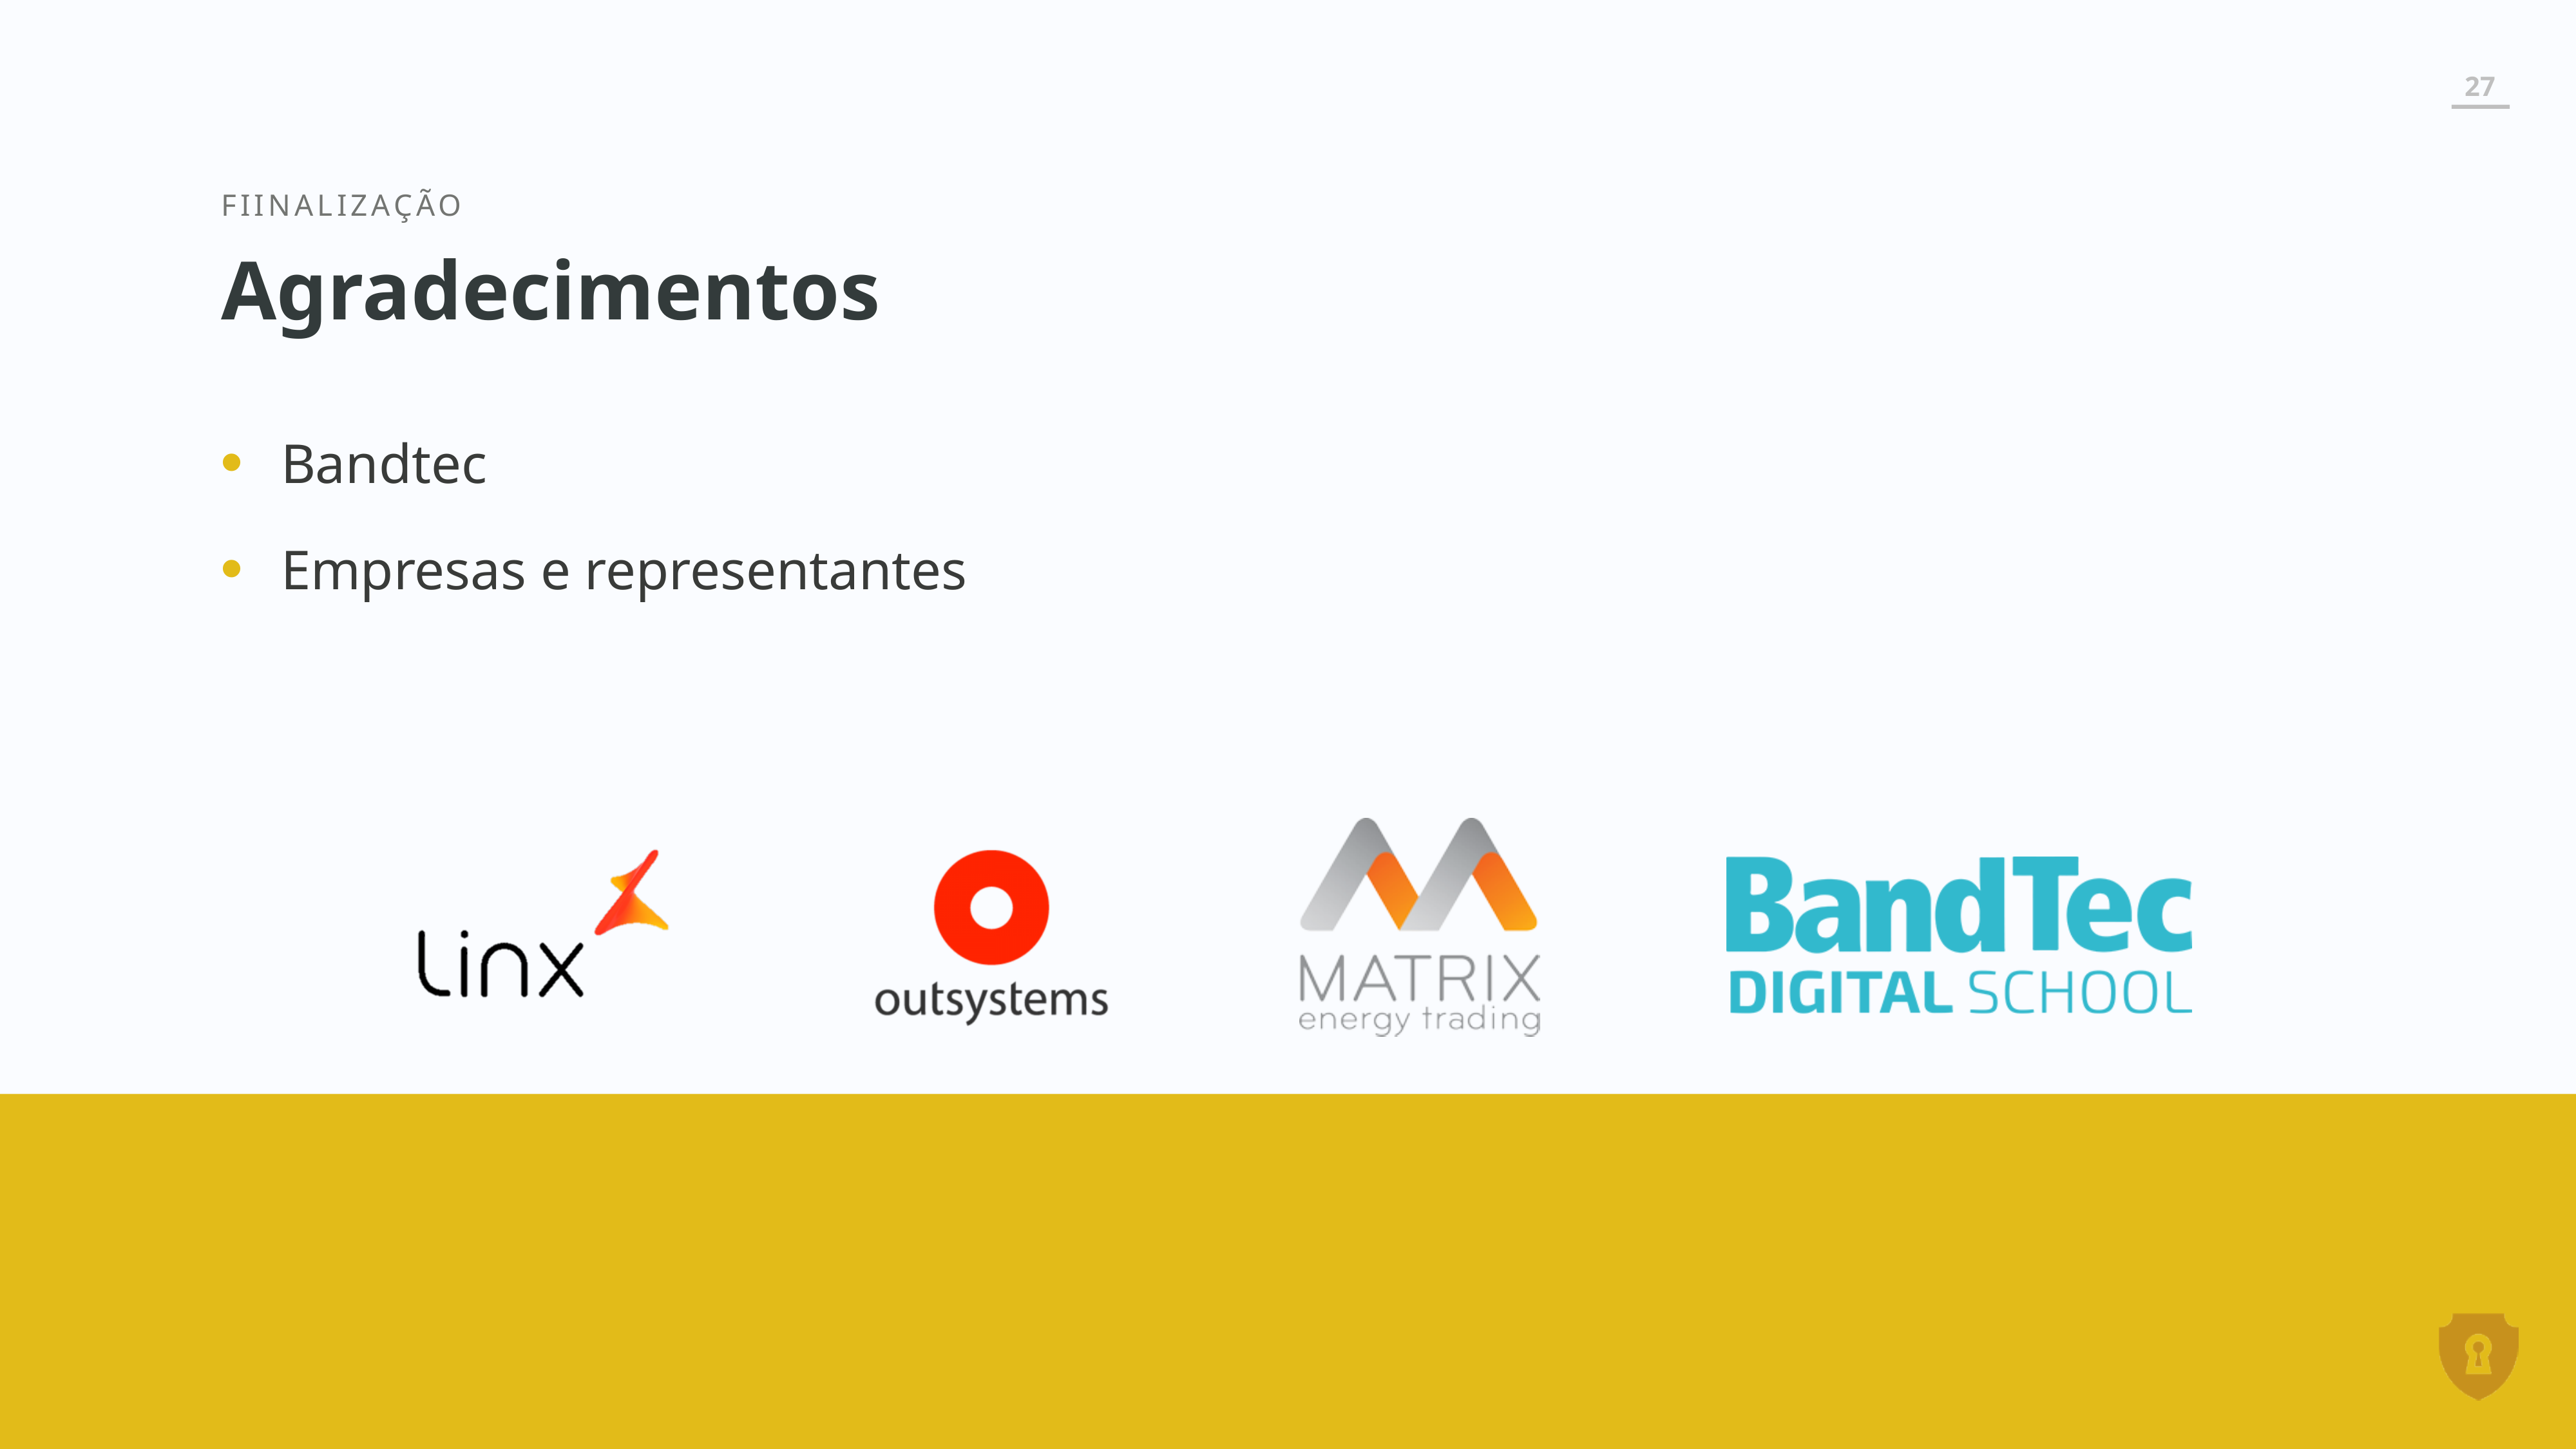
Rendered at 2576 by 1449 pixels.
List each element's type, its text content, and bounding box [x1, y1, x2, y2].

text_box Agradecimentos [211, 234, 808, 341]
text_box FIINALIZAÇÃO [211, 181, 507, 227]
picture [384, 842, 710, 1029]
text_box [0, 1092, 2576, 1449]
picture [2439, 1313, 2519, 1401]
picture [1299, 818, 1540, 1037]
picture [1726, 856, 2192, 1030]
text_box Bandtec Empresas e representantes [197, 386, 2379, 1037]
picture [870, 842, 1113, 1030]
